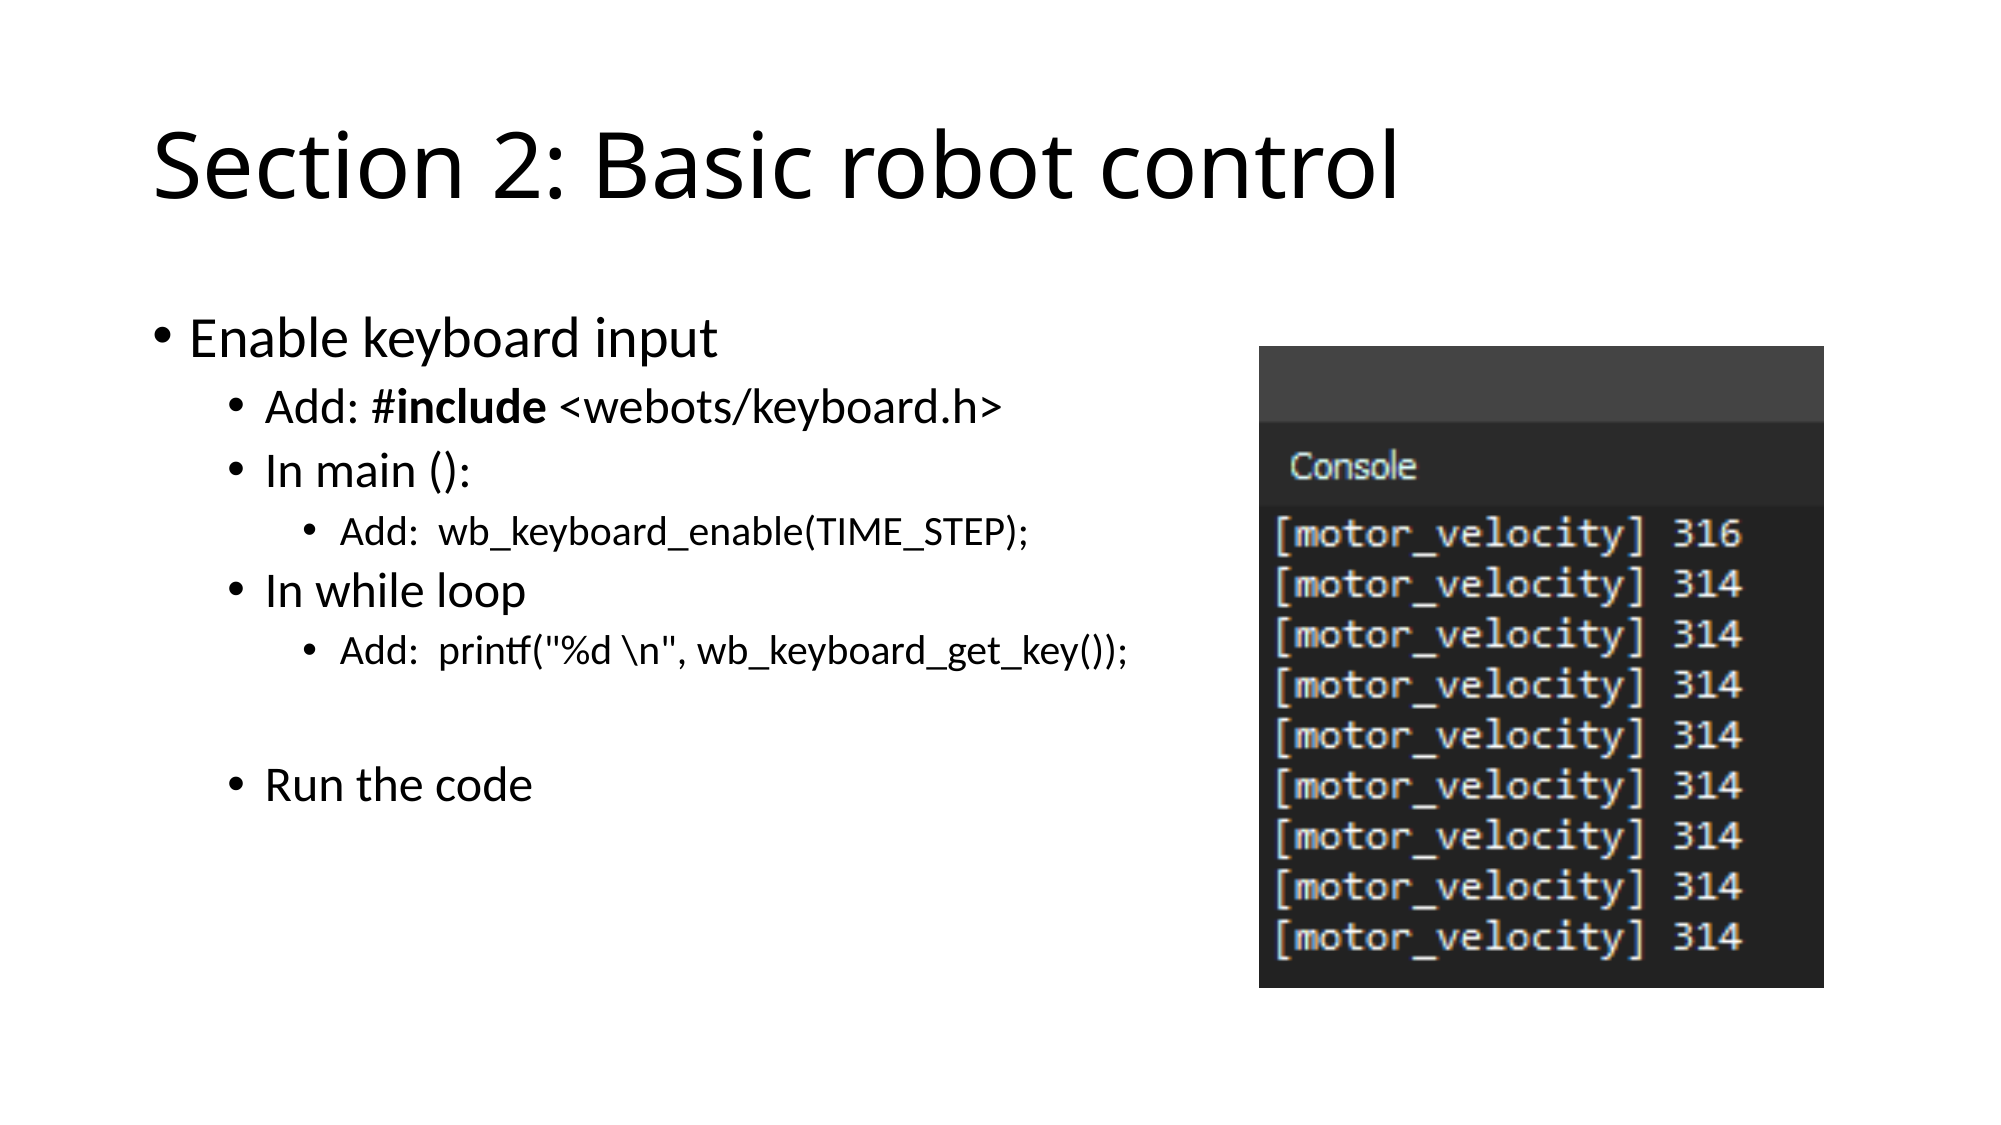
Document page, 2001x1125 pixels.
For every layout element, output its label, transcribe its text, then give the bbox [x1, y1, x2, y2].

picture [1259, 346, 1825, 988]
list Enable keyboard input Add: #include <webots/keyboard.h> In main (): Add: wb_keyboard_enable(TIME_STEP); In while loop Add: printf("%d \n", wb_keyboard_get_key()); Run the code [137, 299, 1863, 1014]
title Section 2: Basic robot control [137, 59, 1863, 278]
